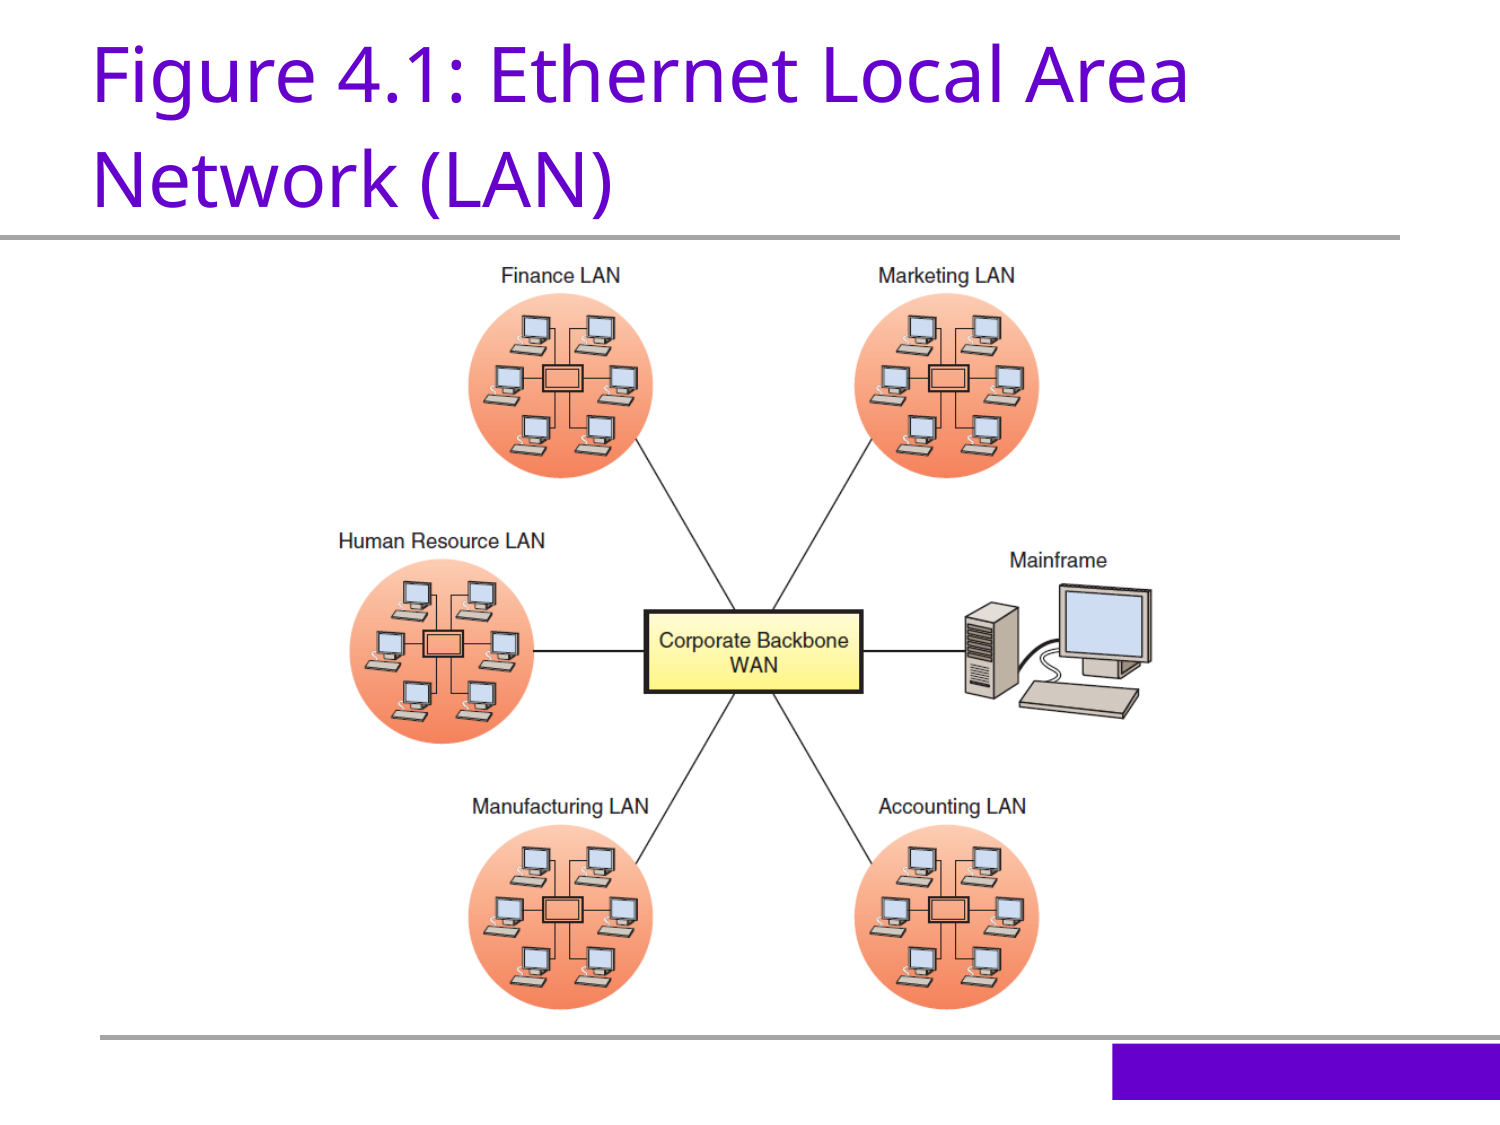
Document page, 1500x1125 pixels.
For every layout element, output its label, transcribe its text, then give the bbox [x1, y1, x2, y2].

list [322, 249, 1166, 1026]
subtitle Figure 4.1: Ethernet Local Area Network (LAN) [75, 12, 1413, 238]
